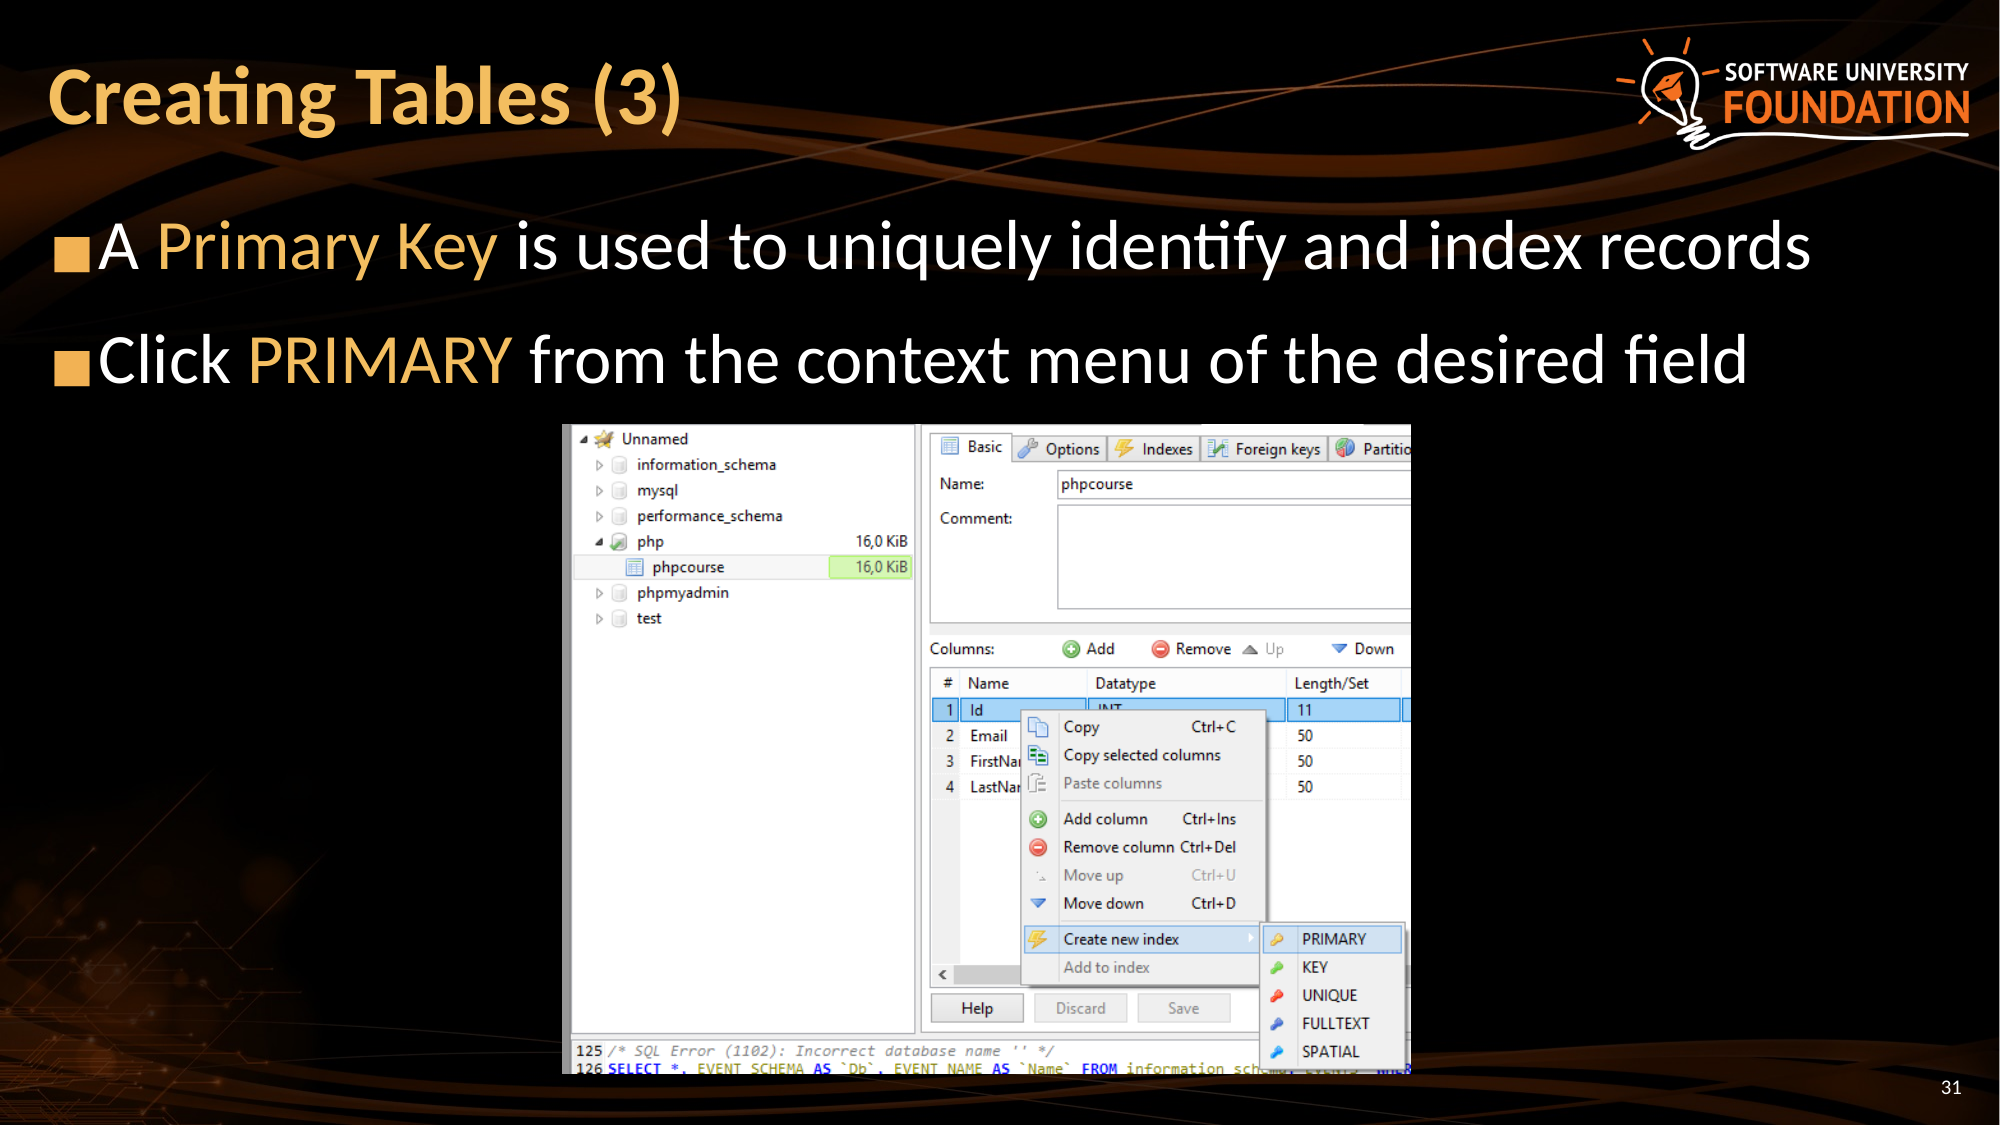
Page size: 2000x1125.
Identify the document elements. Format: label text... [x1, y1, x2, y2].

list A Primary Key is used to uniquely identify and index records Click PRIMARY from the context menu of the desired field [31, 188, 1968, 1103]
picture [0, 0, 2000, 1125]
title Creating Tables (3) [30, 6, 1602, 189]
